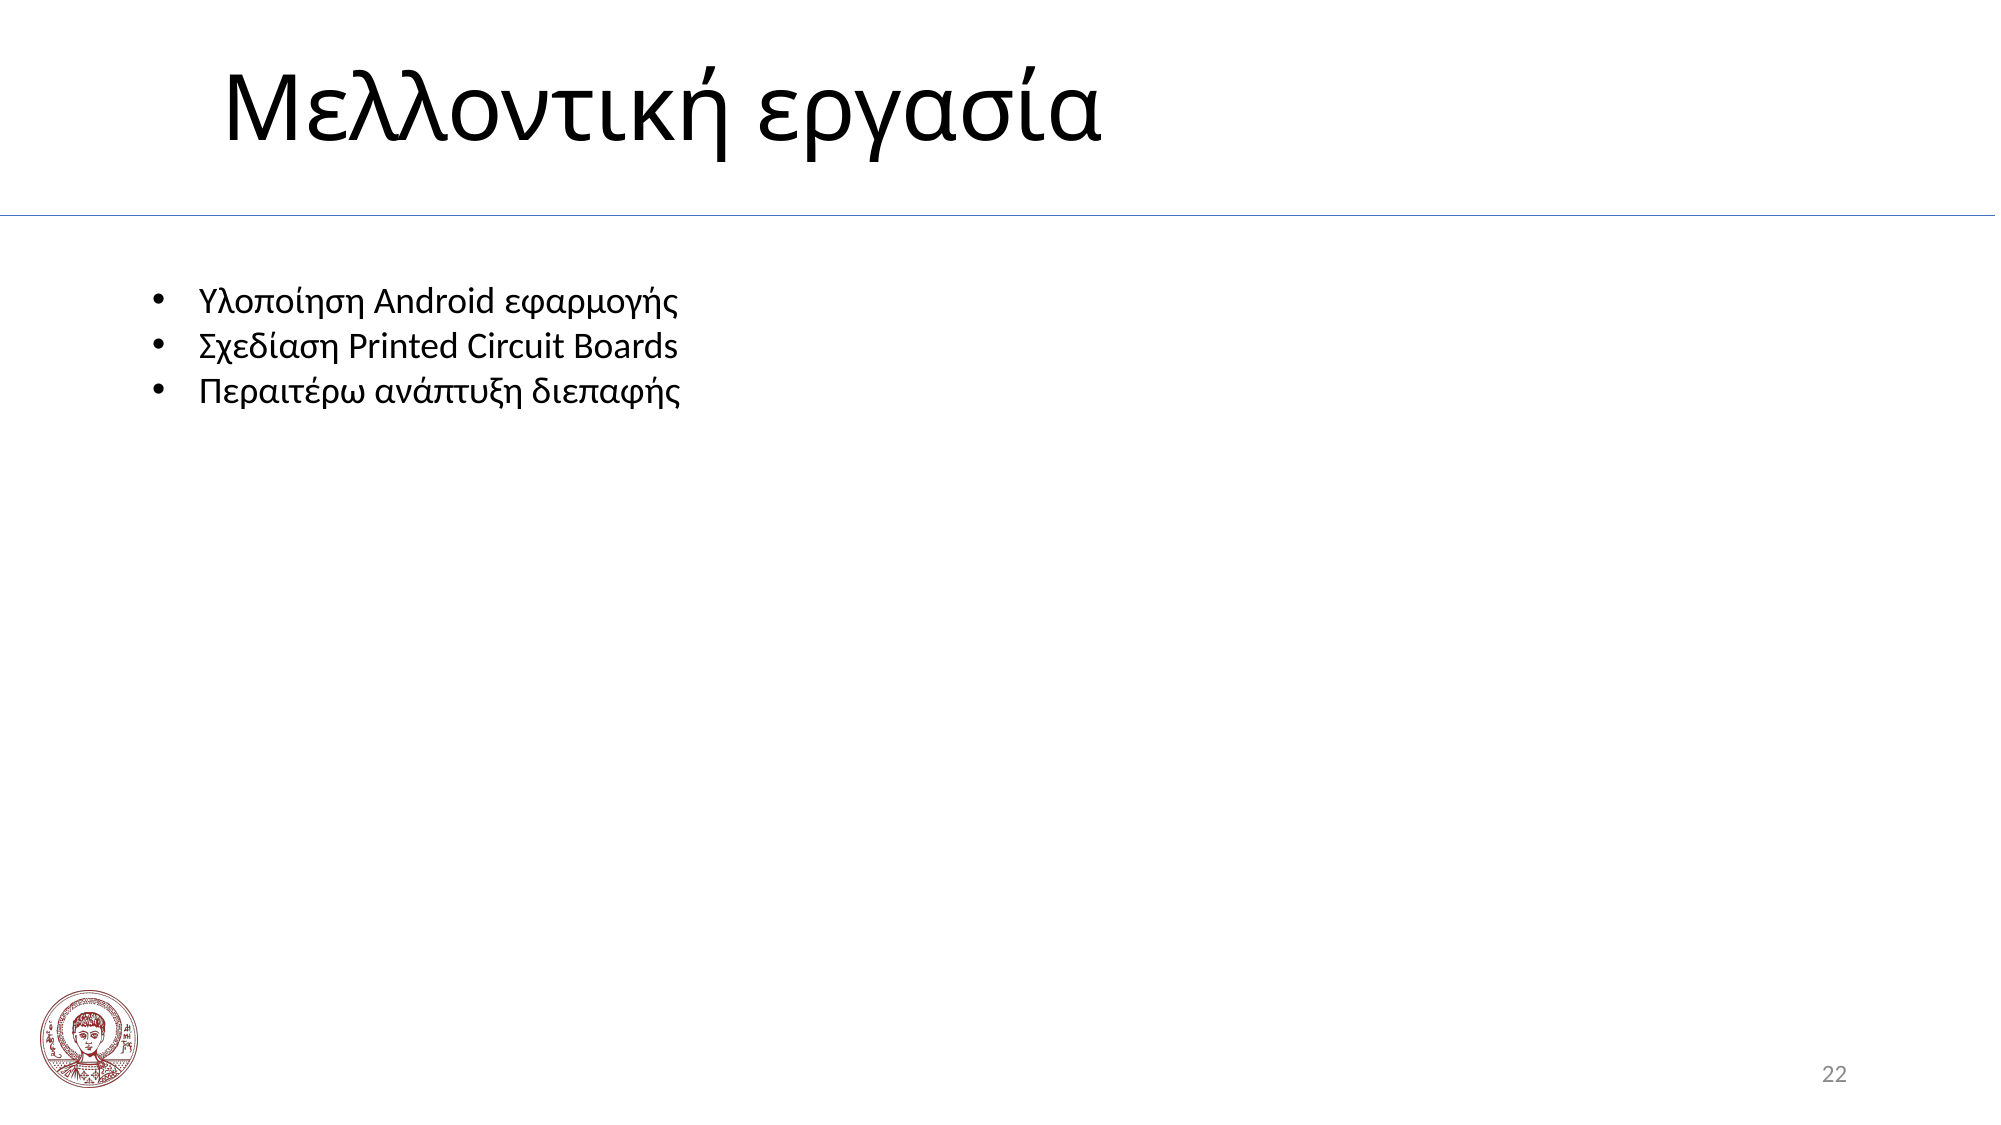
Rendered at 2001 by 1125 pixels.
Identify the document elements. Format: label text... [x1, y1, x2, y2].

slide_number 22 [1412, 1042, 1863, 1103]
title Μελλοντική εργασία [206, 37, 1793, 186]
text_box Υλοποίηση Android εφαρμογής Σχεδίαση Printed Circuit Boards Περαιτέρω ανάπτυξη διεπαφής [137, 268, 1845, 418]
picture [40, 990, 138, 1088]
